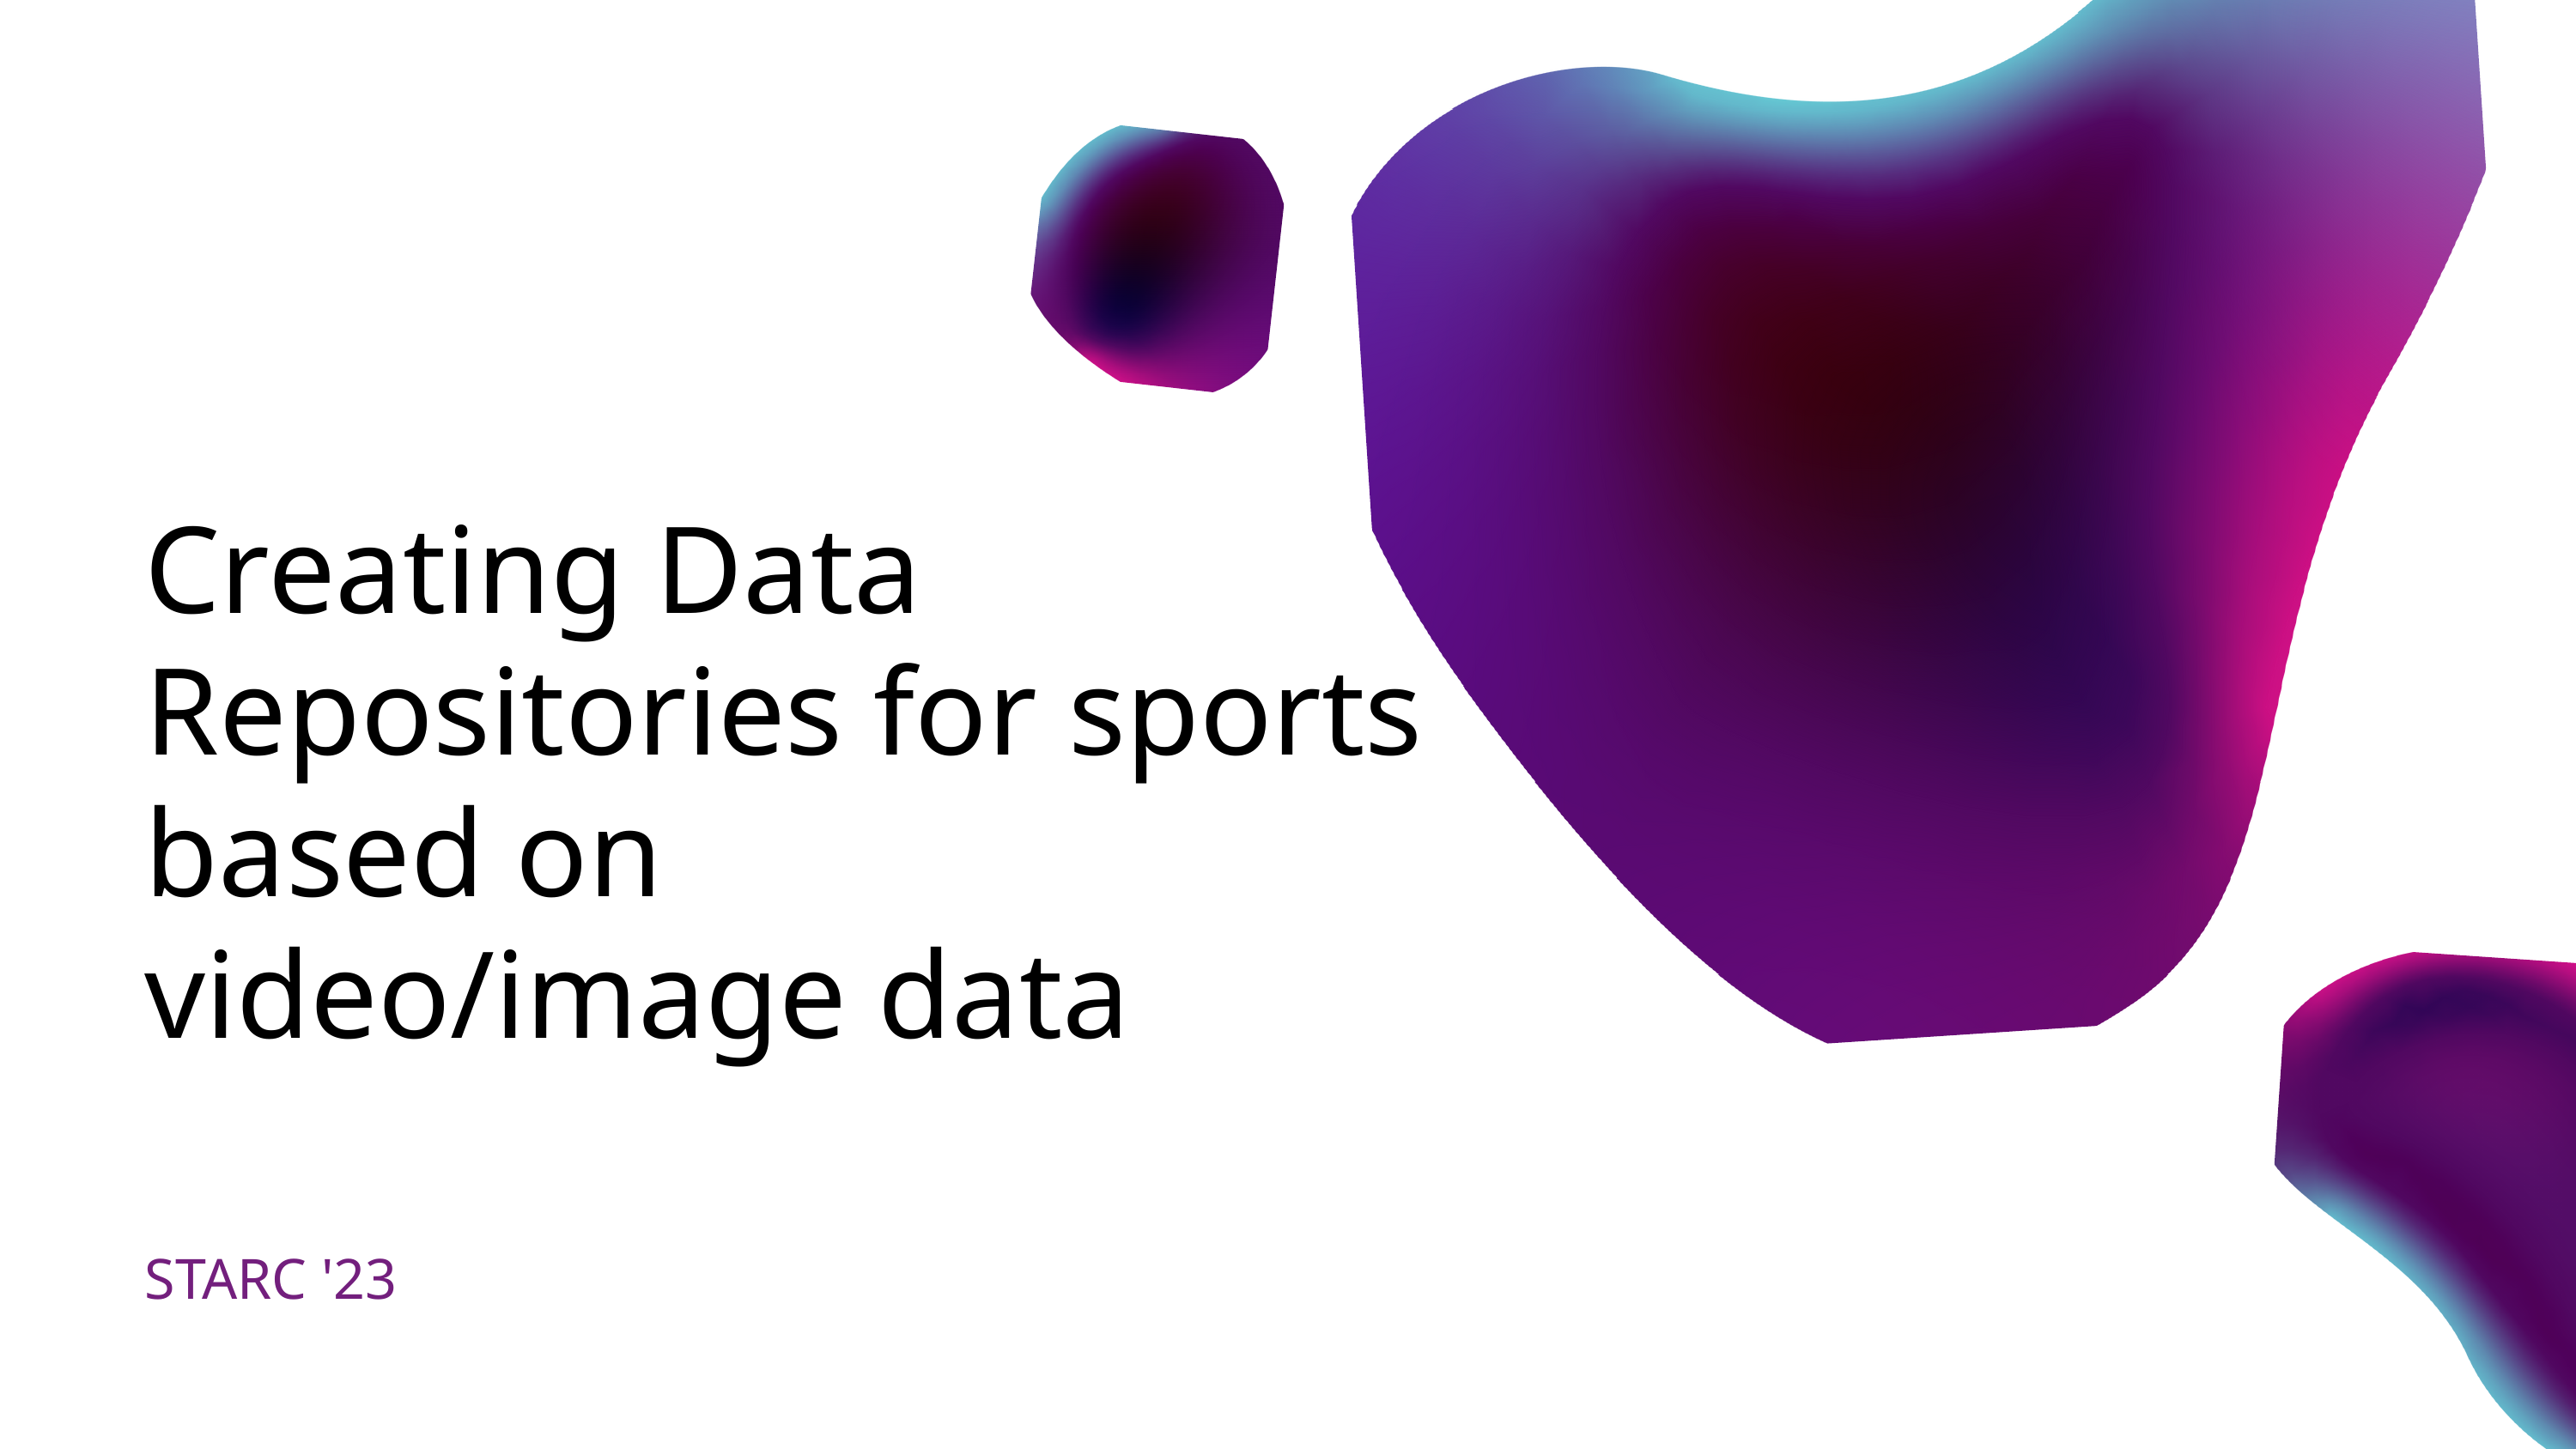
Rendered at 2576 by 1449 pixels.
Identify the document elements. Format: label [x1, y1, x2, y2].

text_box [1337, 0, 2538, 1064]
text_box [1022, 117, 1291, 398]
text_box [144, 494, 1516, 1304]
text_box [2255, 943, 2576, 1449]
